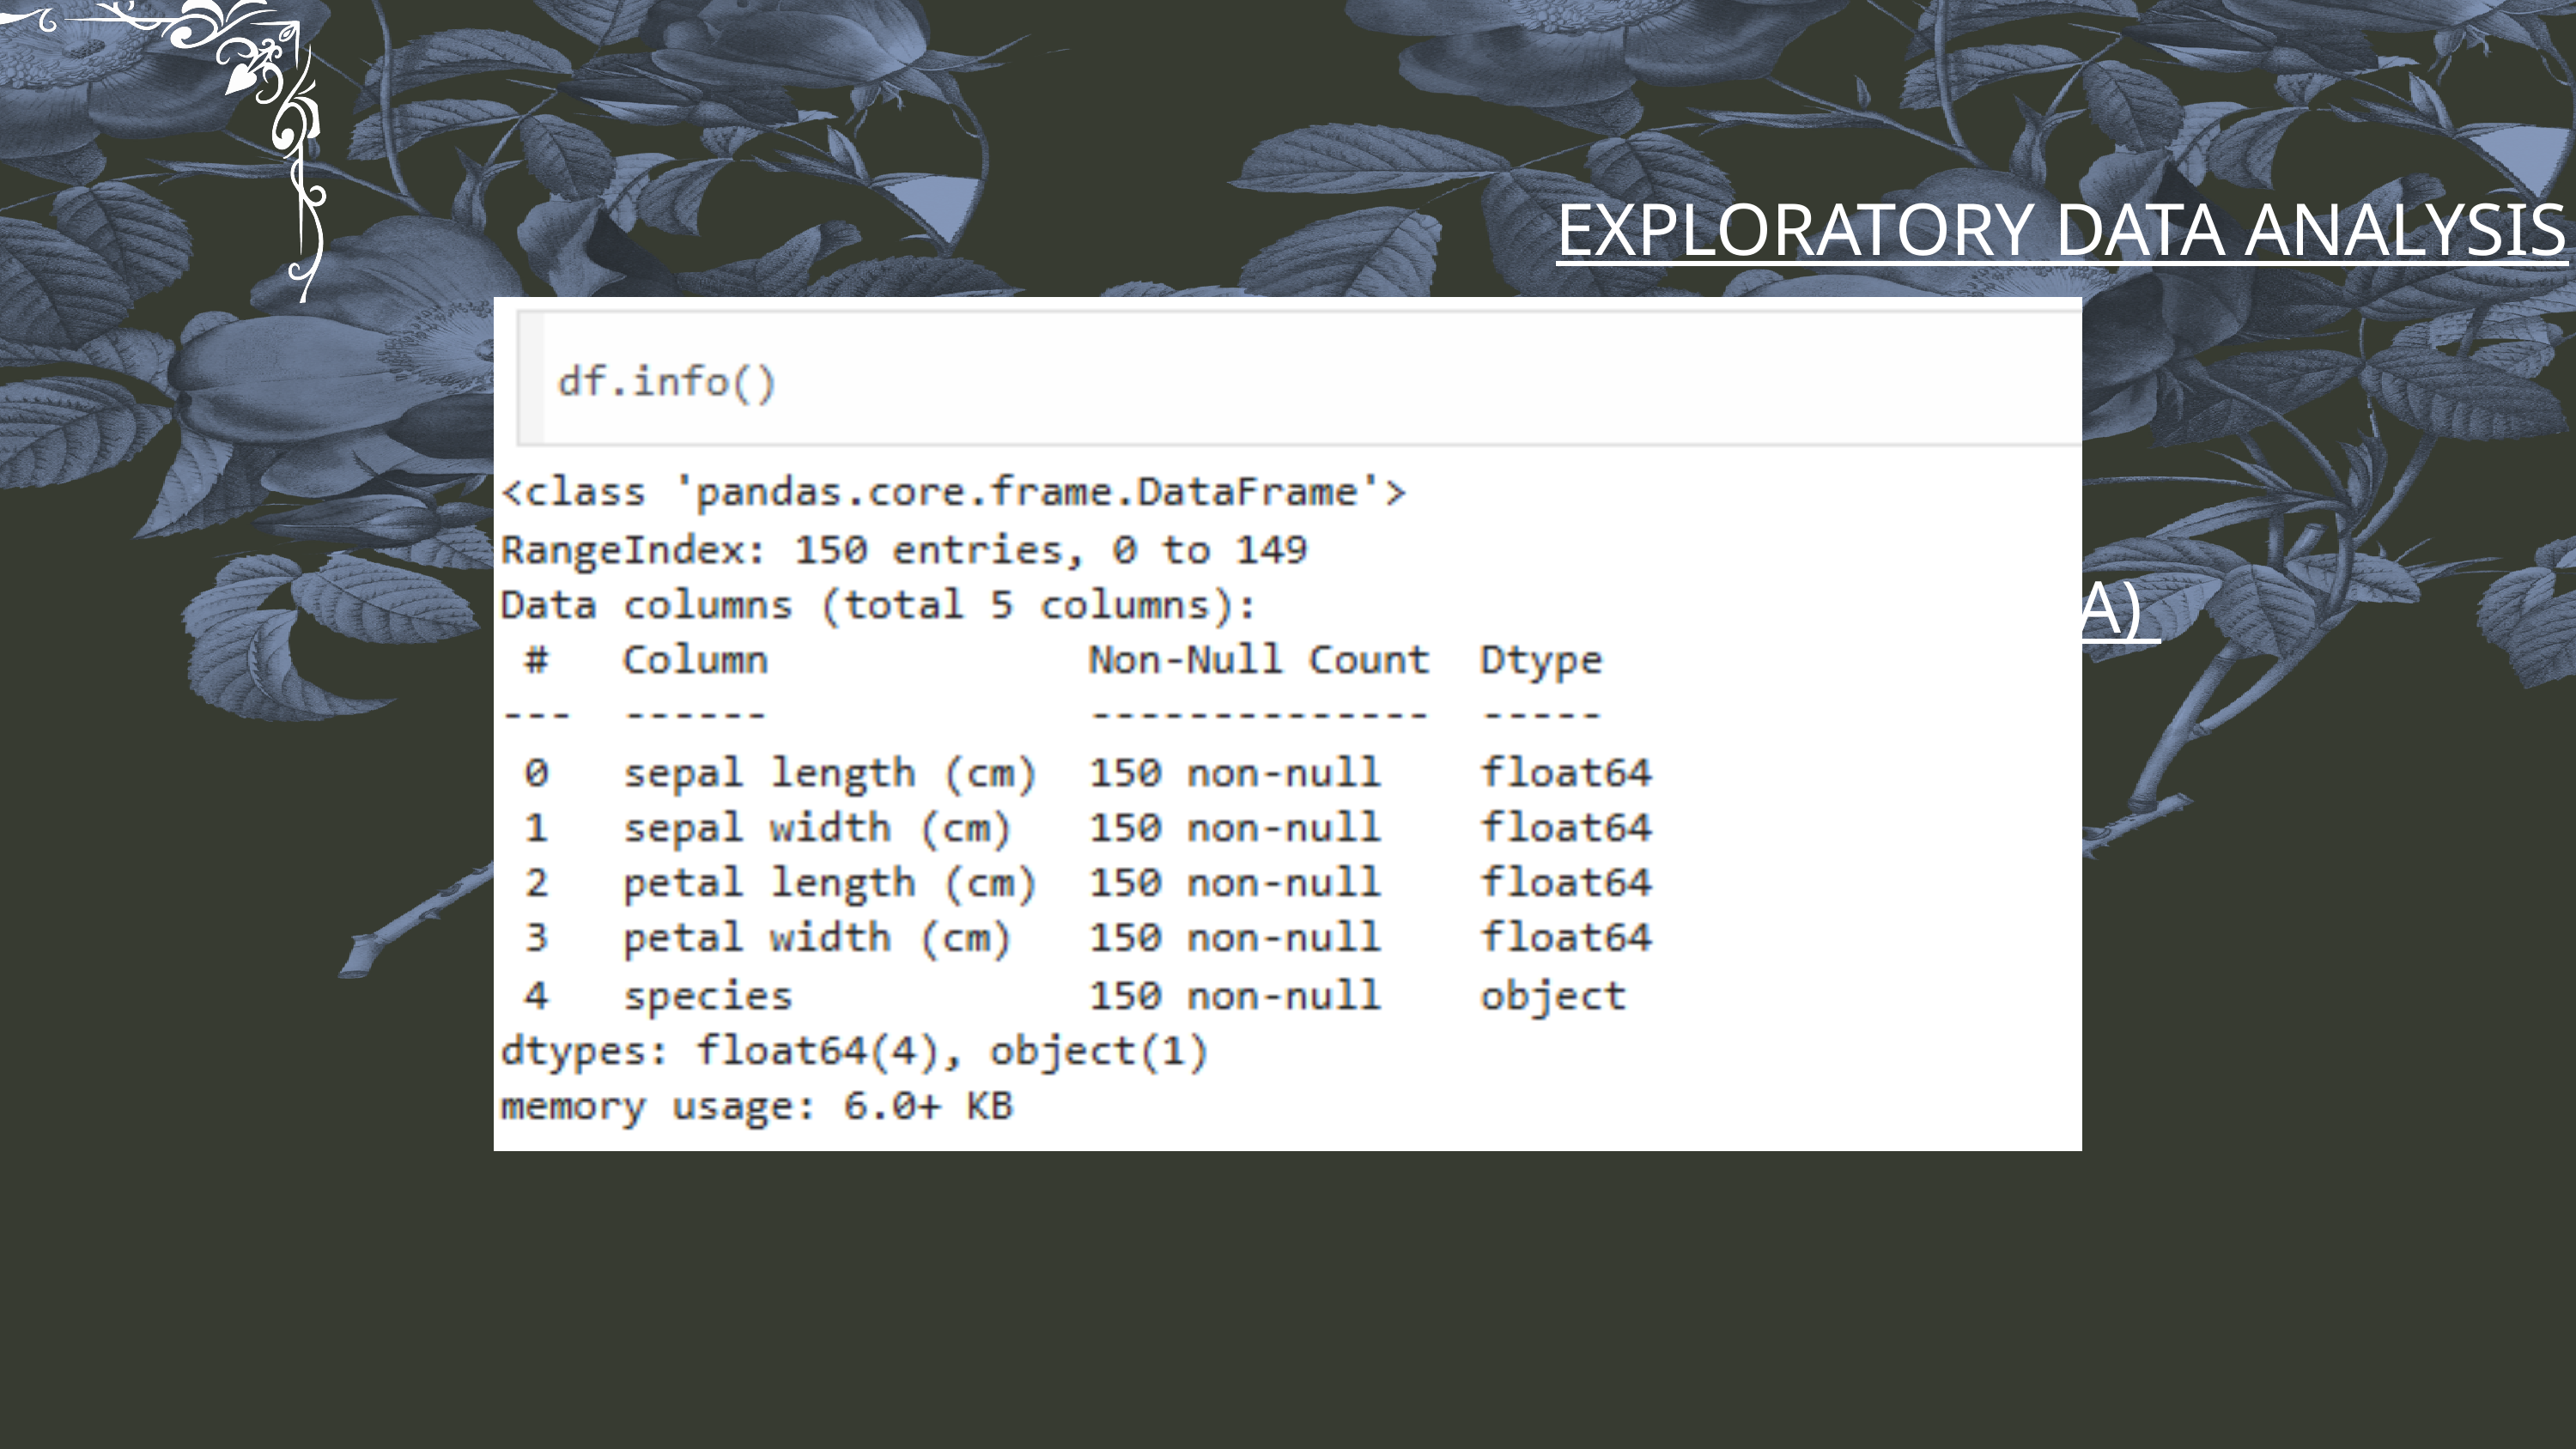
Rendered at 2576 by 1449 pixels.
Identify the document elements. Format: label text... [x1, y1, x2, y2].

text_box [0, 0, 1289, 979]
text_box [1289, 0, 1466, 295]
text_box EXPLORATORY DATA ANALYSIS (EDA) [1466, 0, 2576, 1027]
picture [494, 297, 2082, 1152]
text_box [0, 0, 337, 330]
